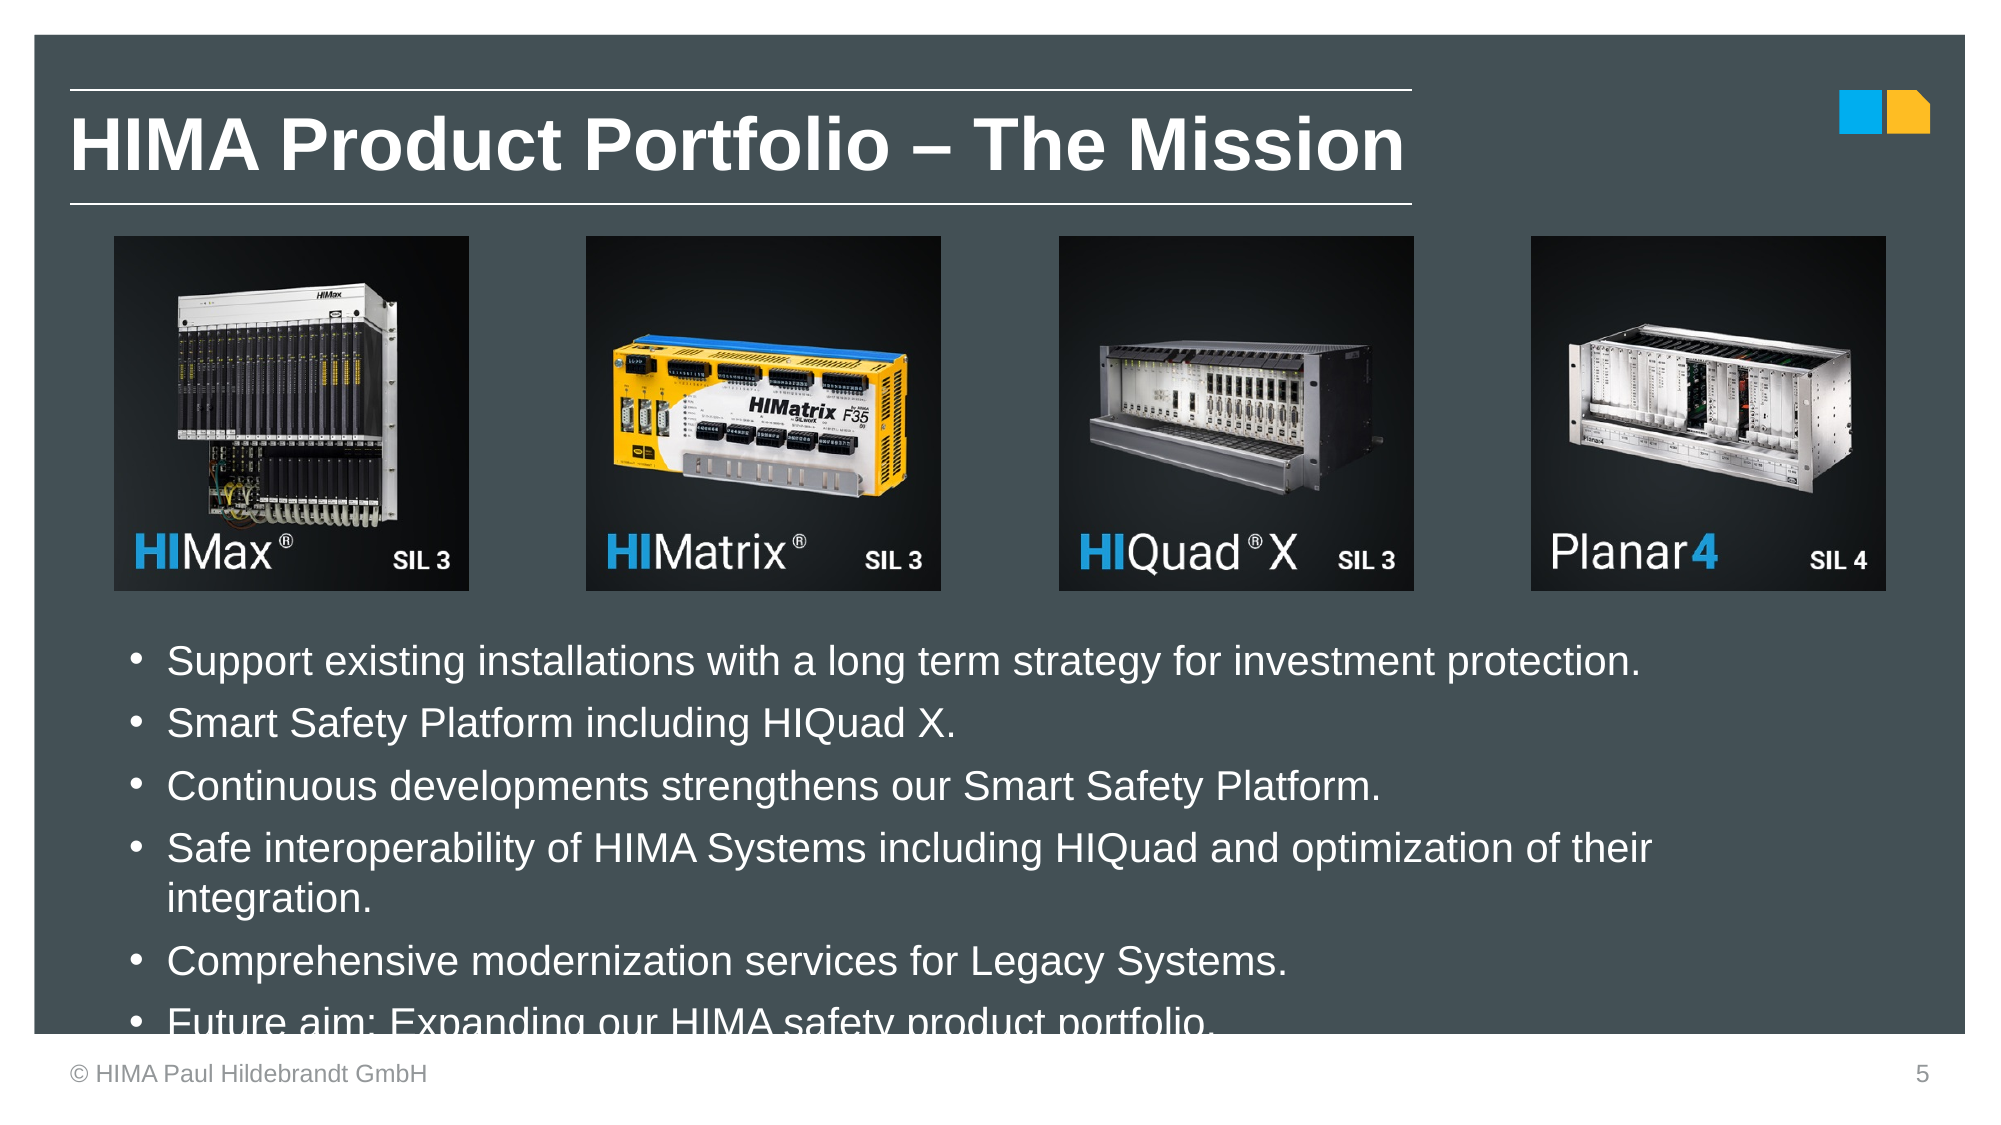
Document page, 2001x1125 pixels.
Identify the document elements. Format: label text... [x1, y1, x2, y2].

table_header HIMA Product Portfolio – The Mission [70, 91, 1412, 203]
picture [114, 236, 469, 591]
text_box Support existing installations with a long term strategy for investment protection. Smart Safety Platform including HIQuad X. Continuous developments strengthens our Smart Safety Platform. Safe interoperability of HIMA Systems including HIQuad and optimization of their integration. Comprehensive modernization services for Legacy Systems. Future aim: Expanding our HIMA safety product portfolio. [114, 626, 1886, 1054]
footer © HIMA Paul Hildebrandt GmbH [70, 1042, 1611, 1103]
picture [586, 236, 941, 591]
picture [1058, 236, 1414, 591]
slide_number 5 [1838, 1042, 1930, 1103]
picture [1531, 236, 1886, 591]
